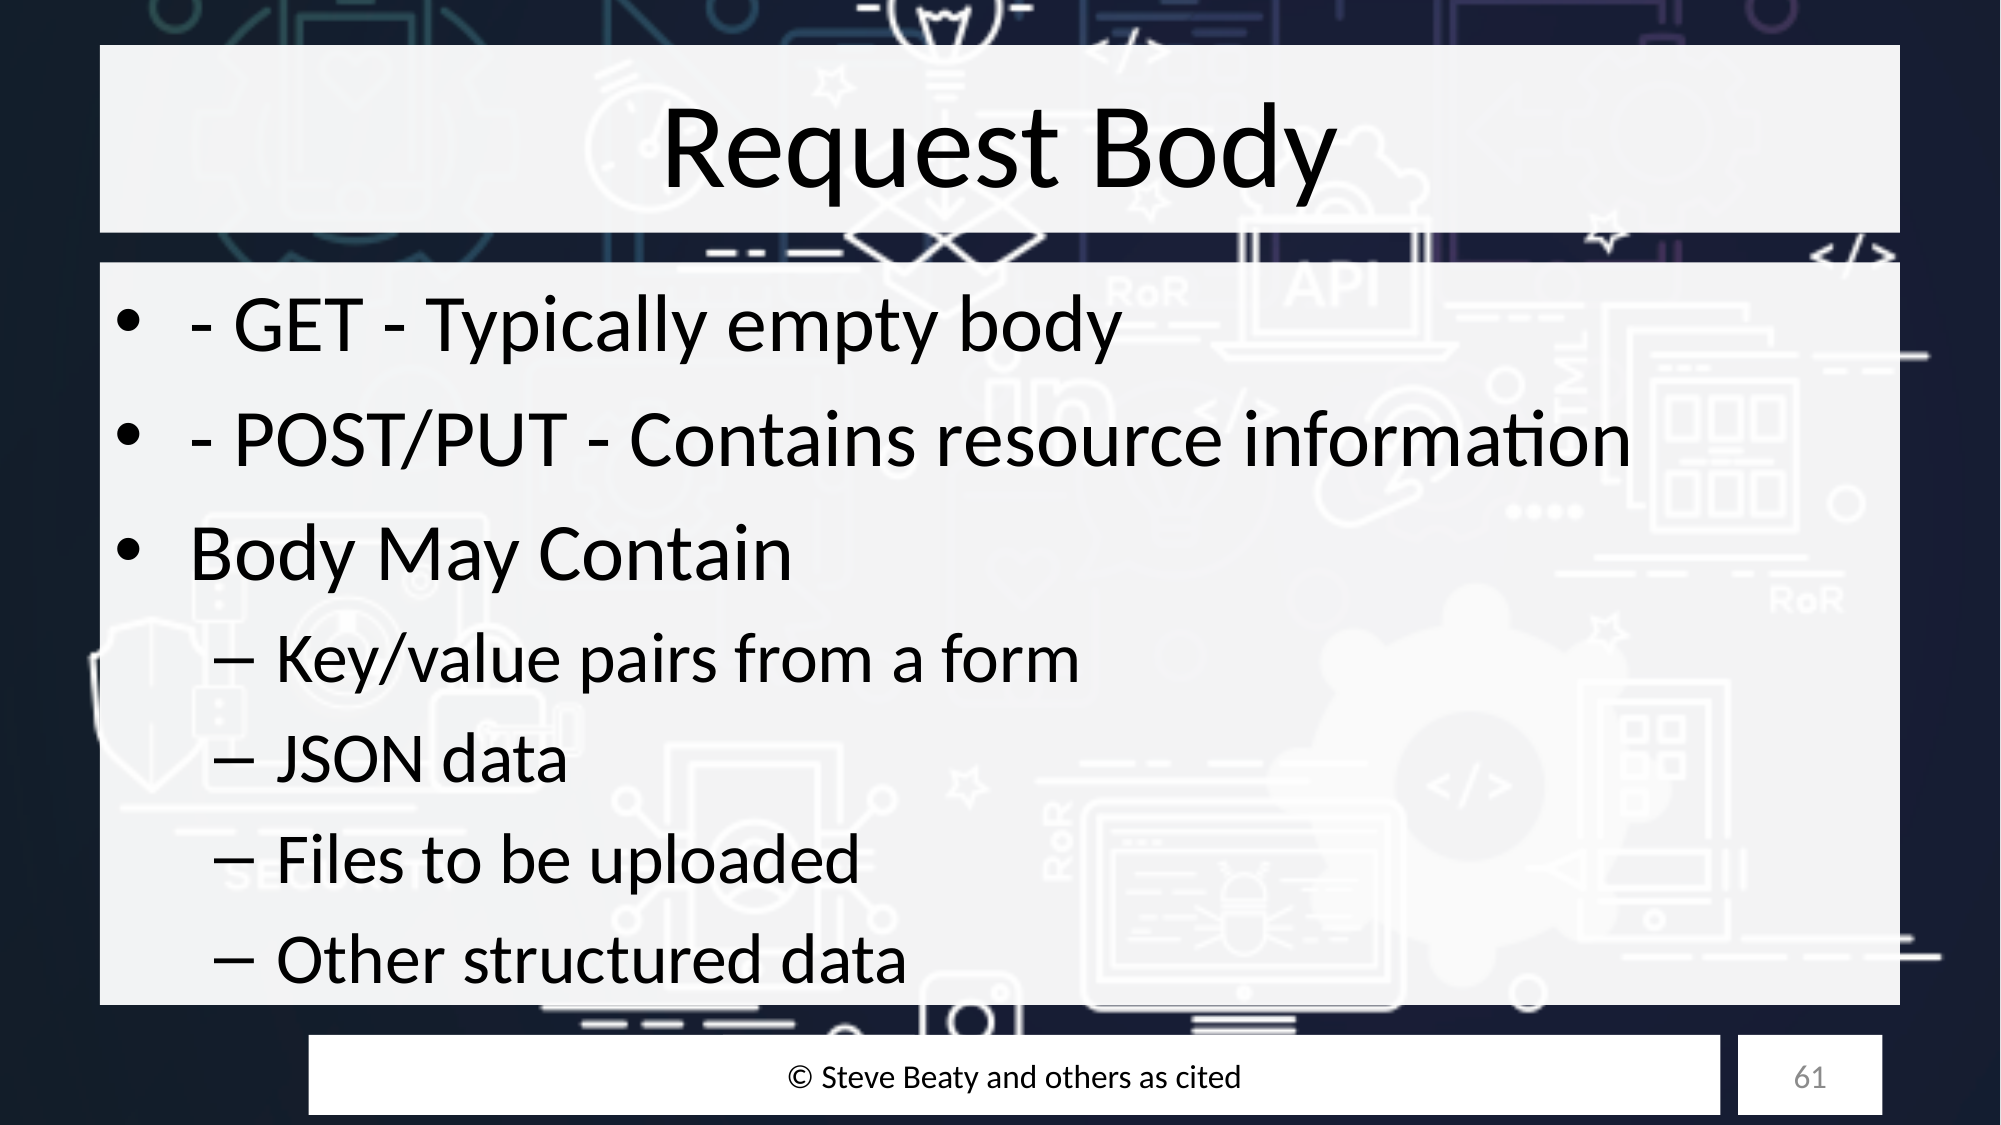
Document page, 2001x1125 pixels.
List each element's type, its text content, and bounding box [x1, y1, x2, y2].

list - GET - Typically empty body - POST/PUT - Contains resource information Body May Contain Key/value pairs from a form JSON data Files to be uploaded Other structured data [99, 262, 1900, 1005]
picture [0, 0, 2001, 1125]
footer © Steve Beaty and others as cited [308, 1034, 1721, 1115]
slide_number 61 [1738, 1034, 1883, 1115]
title Request Body [99, 45, 1900, 233]
